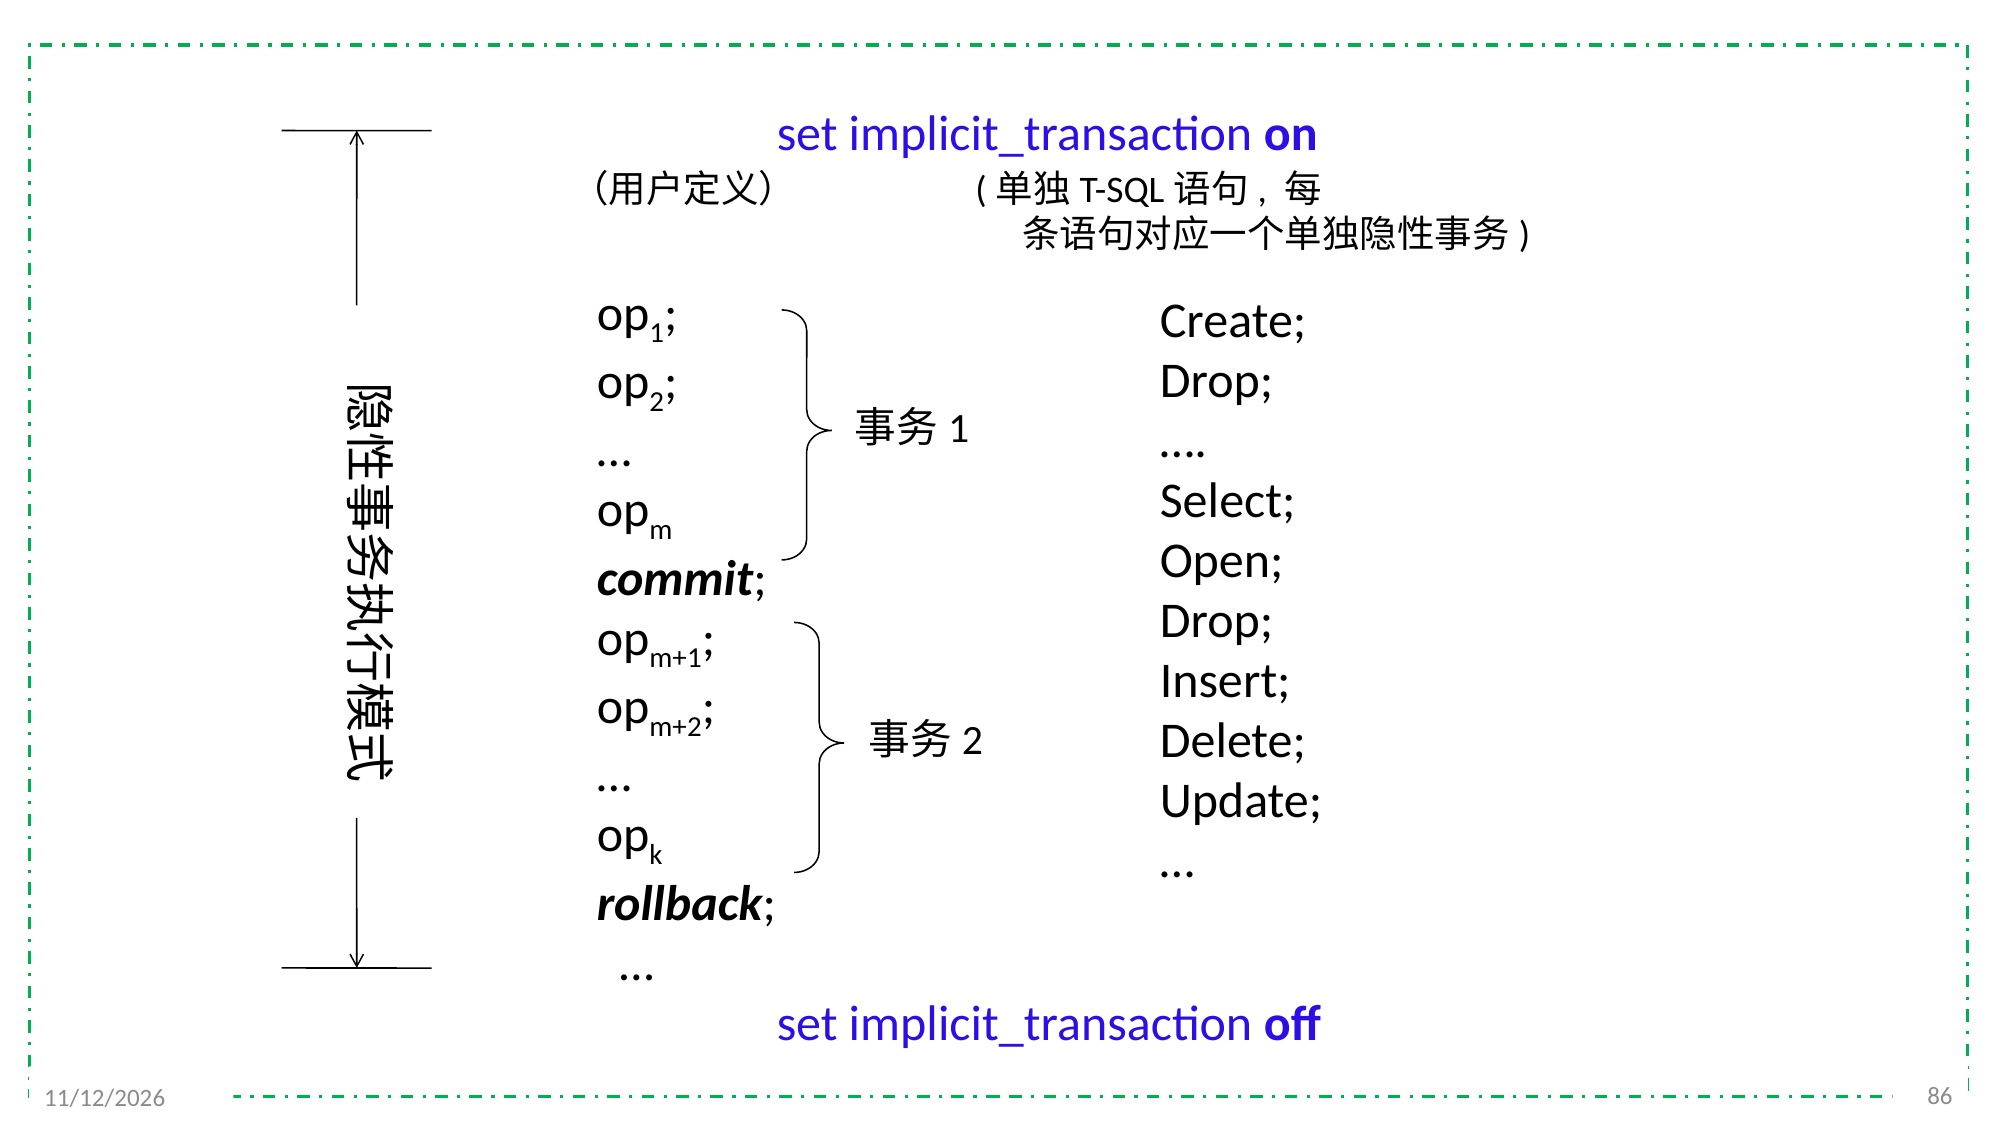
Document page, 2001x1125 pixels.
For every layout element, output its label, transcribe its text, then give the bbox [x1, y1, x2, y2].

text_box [281, 130, 432, 968]
text_box 事务2 [853, 705, 998, 771]
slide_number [29, 1066, 234, 1125]
text_box （用户定义） (单独T-SQL语句, 每 条语句对应一个单独隐性事务) [556, 157, 1595, 262]
text_box 事务1 [839, 393, 985, 458]
text_box Create; Drop; …. Select; Open; Drop; Insert; Delete; Update; … [1145, 280, 1338, 956]
text_box [794, 622, 845, 873]
text_box [781, 309, 832, 560]
text_box set implicit_transaction on op1; op2; … opm commit; opm+1; opm+2; … opk rollback; … set implicit_transaction off [548, 92, 1336, 1118]
text_box [1116, 221, 1382, 297]
slide_number 86 [1892, 1065, 1968, 1125]
